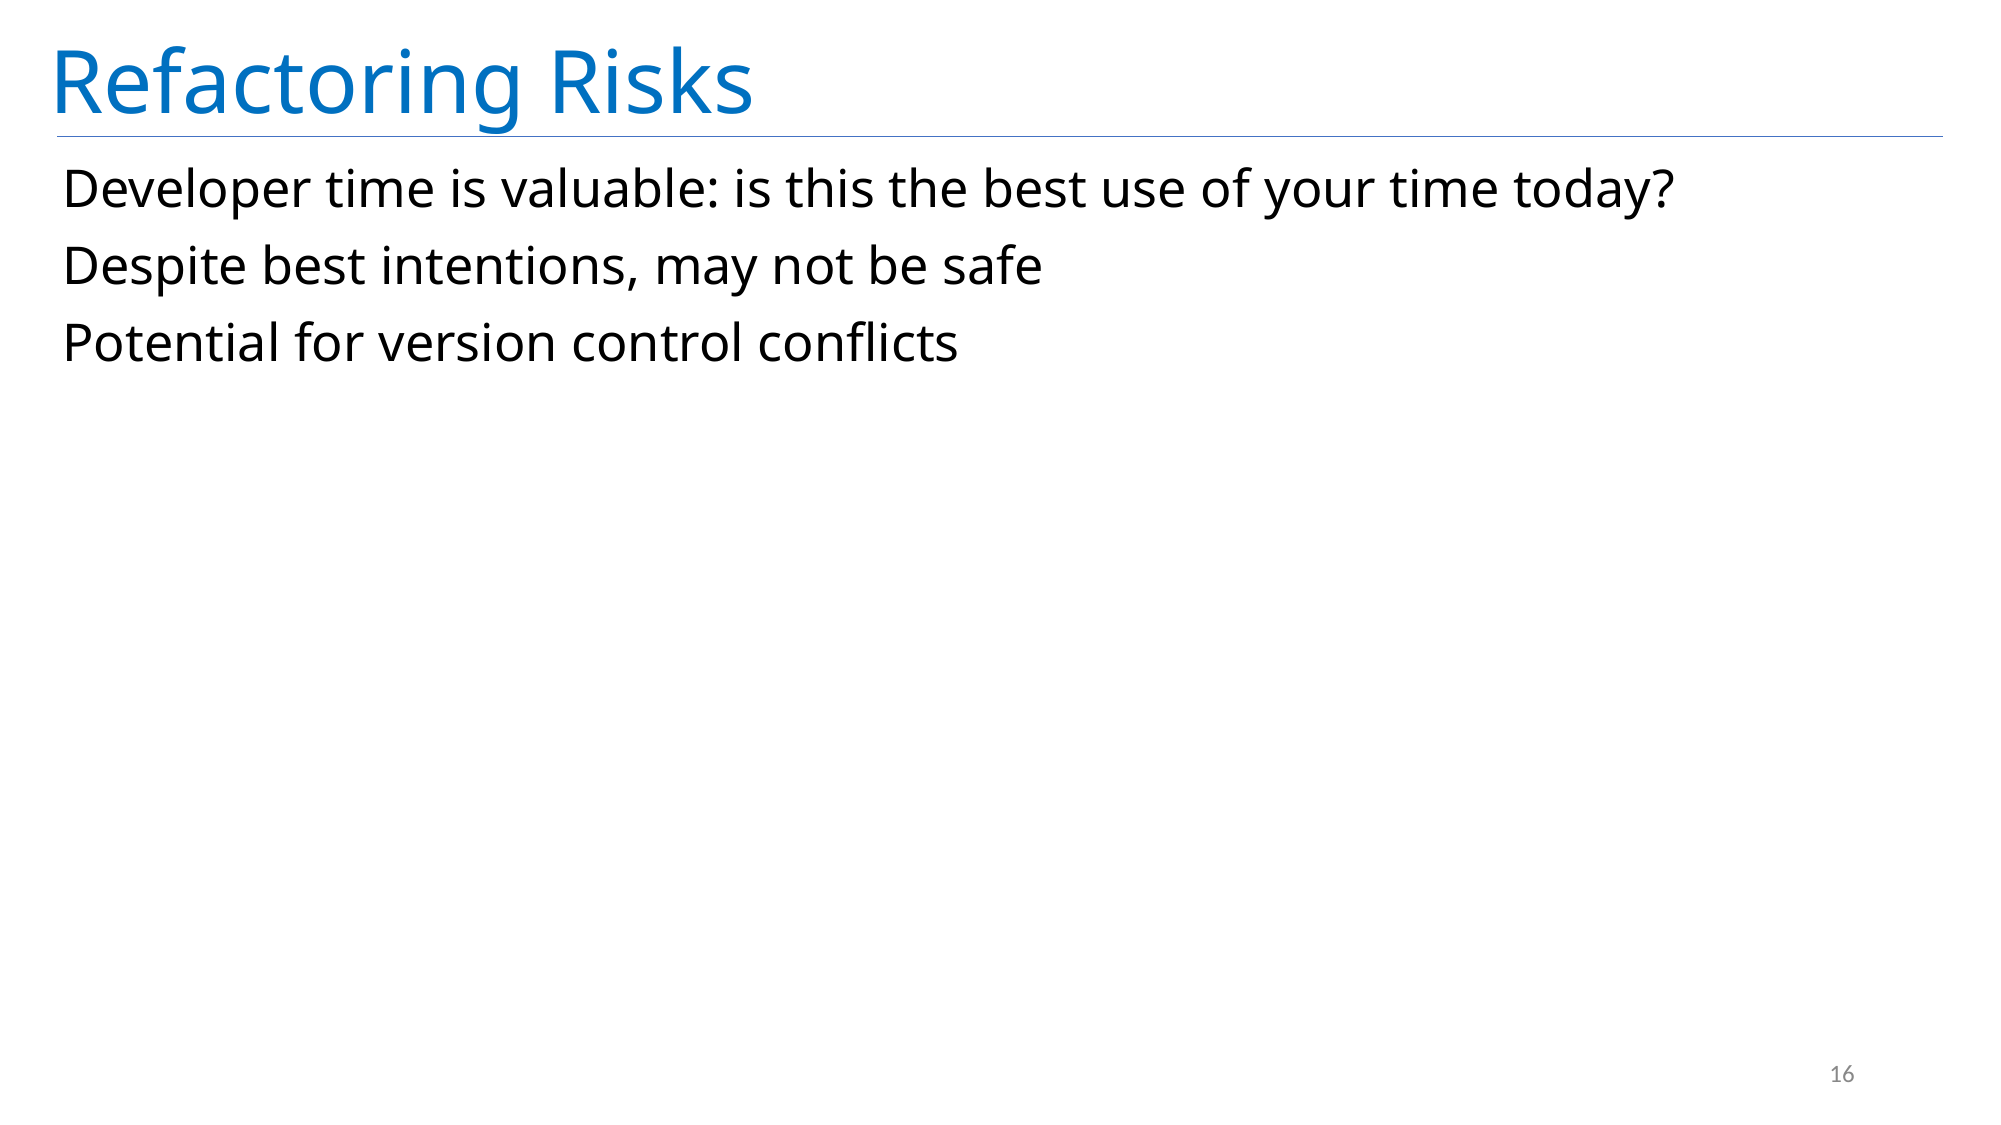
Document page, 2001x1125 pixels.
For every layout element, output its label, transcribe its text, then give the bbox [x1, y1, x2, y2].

slide_number 16 [1819, 1051, 1863, 1094]
list Developer time is valuable: is this the best use of your time today? Despite best intentions, may not be safe Potential for version control conflicts [54, 154, 1975, 1061]
title Refactoring Risks [41, 0, 2000, 141]
